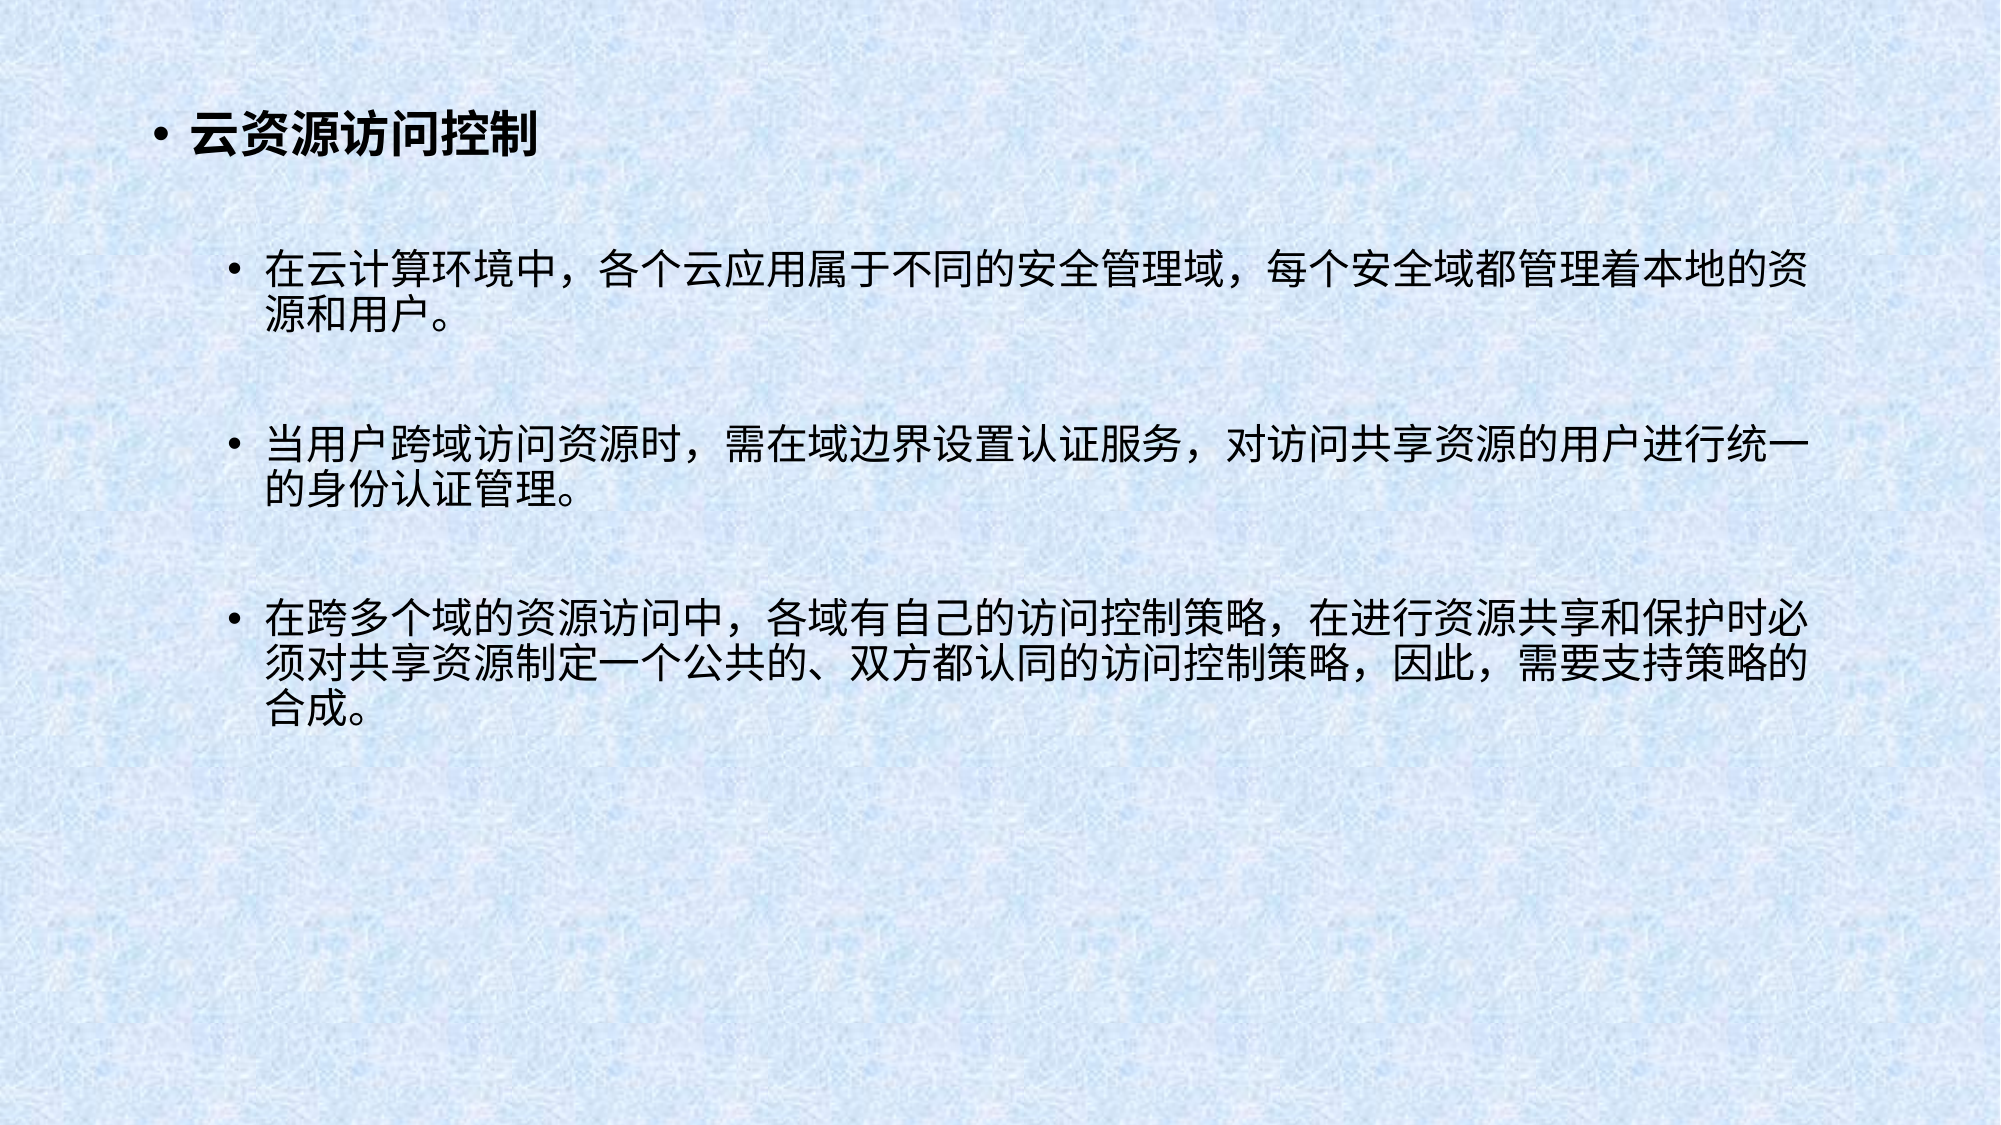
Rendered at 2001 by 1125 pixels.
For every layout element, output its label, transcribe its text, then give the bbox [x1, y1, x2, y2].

list 云资源访问控制 在云计算环境中，各个云应用属于不同的安全管理域，每个安全域都管理着本地的资源和用户。 当用户跨域访问资源时，需在域边界设置认证服务，对访问共享资源的用户进行统一的身份认证管理。 在跨多个域的资源访问中，各域有自己的访问控制策略，在进行资源共享和保护时必须对共享资源制定一个公共的、双方都认同的访问控制策略，因此，需要支持策略的合成。 [137, 101, 1863, 1014]
picture [0, 0, 2001, 1125]
